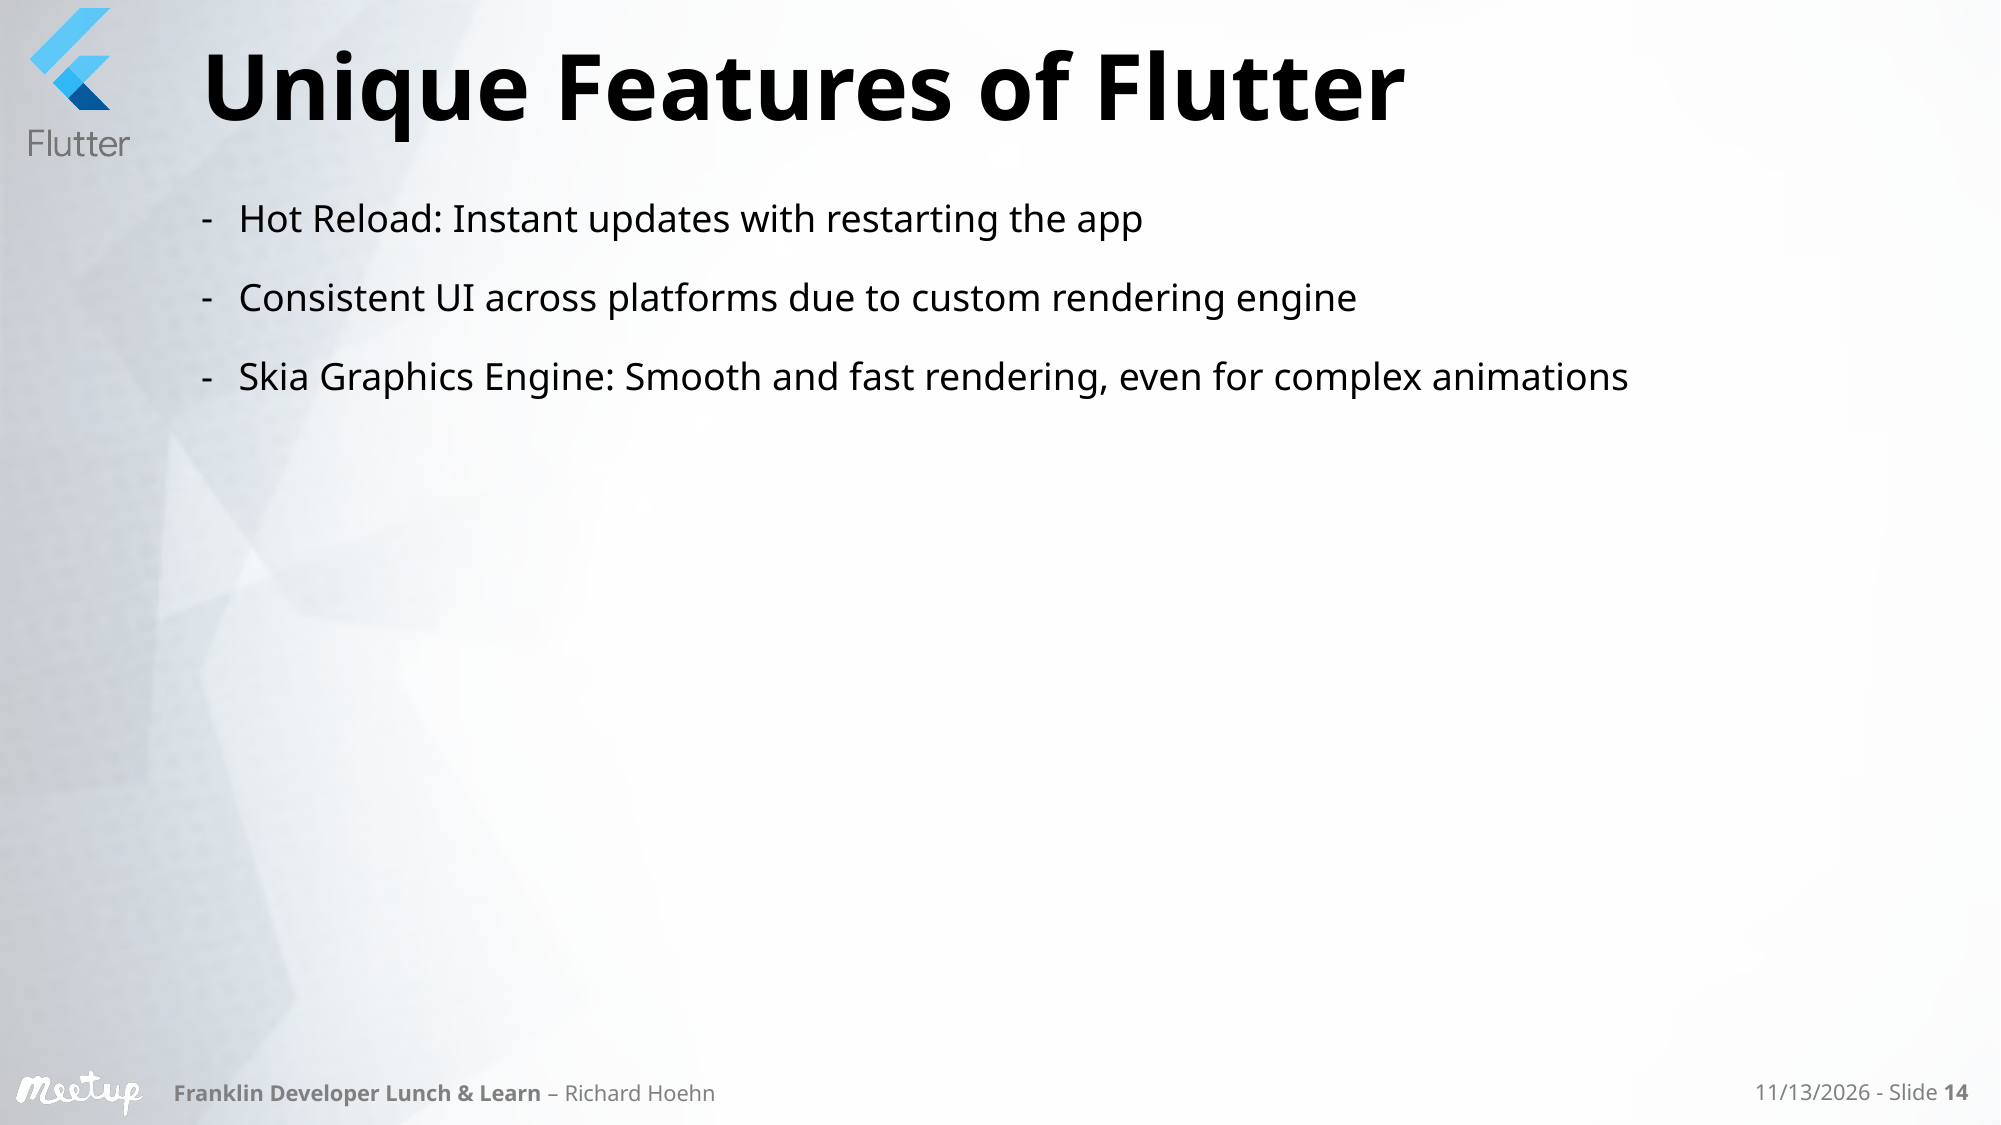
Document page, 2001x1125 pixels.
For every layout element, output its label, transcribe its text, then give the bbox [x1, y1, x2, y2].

list Hot Reload: Instant updates with restarting the app Consistent UI across platforms due to custom rendering engine Skia Graphics Engine: Smooth and fast rendering, even for complex animations [186, 173, 1980, 1032]
picture [16, 1071, 143, 1116]
picture [29, 8, 130, 157]
title Unique Features of Flutter [186, 38, 1980, 173]
